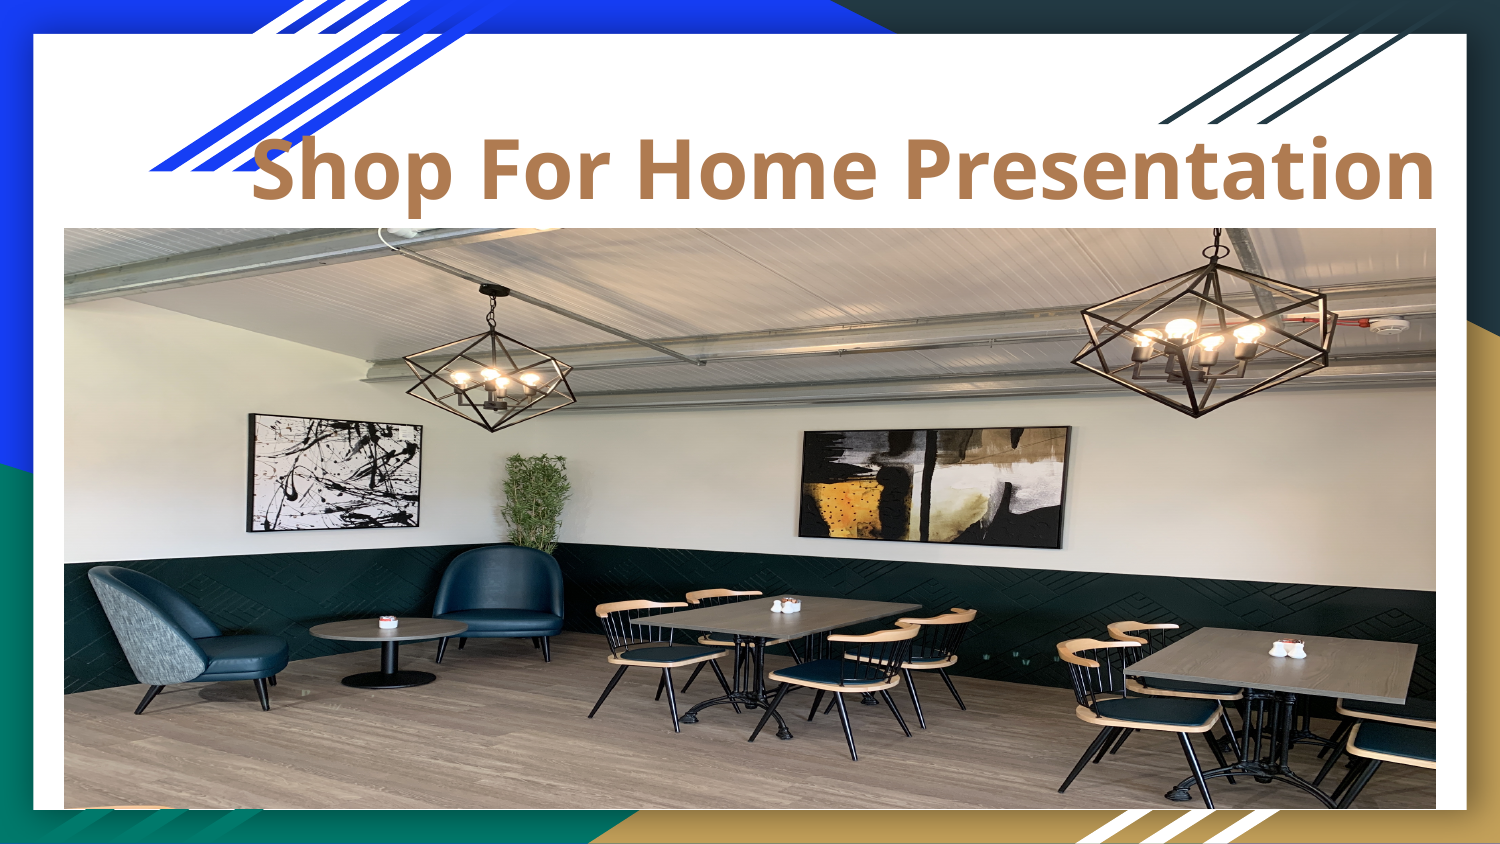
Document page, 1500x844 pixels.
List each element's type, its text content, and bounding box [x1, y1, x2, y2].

picture [64, 228, 1436, 809]
title Shop For Home Presentation [104, 103, 1456, 229]
